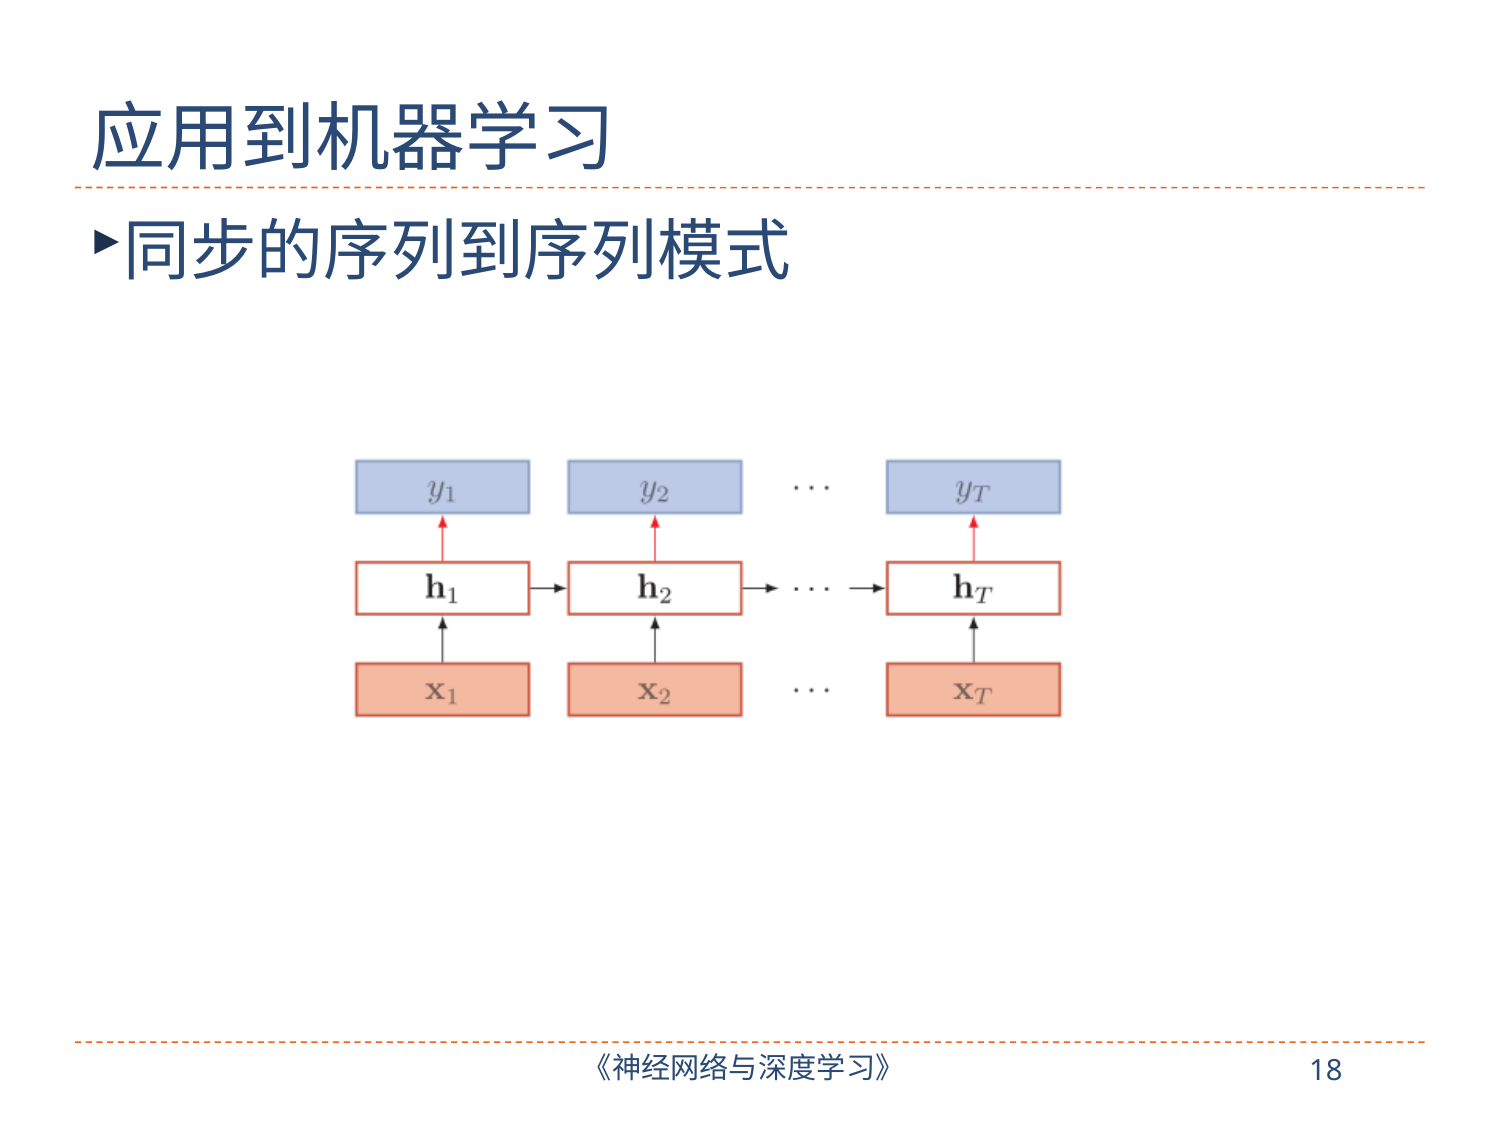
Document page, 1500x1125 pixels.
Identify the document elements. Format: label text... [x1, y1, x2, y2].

title 应用到机器学习 [75, 24, 1425, 188]
picture [337, 445, 1095, 740]
list 同步的序列到序列模式 [75, 200, 1425, 1010]
